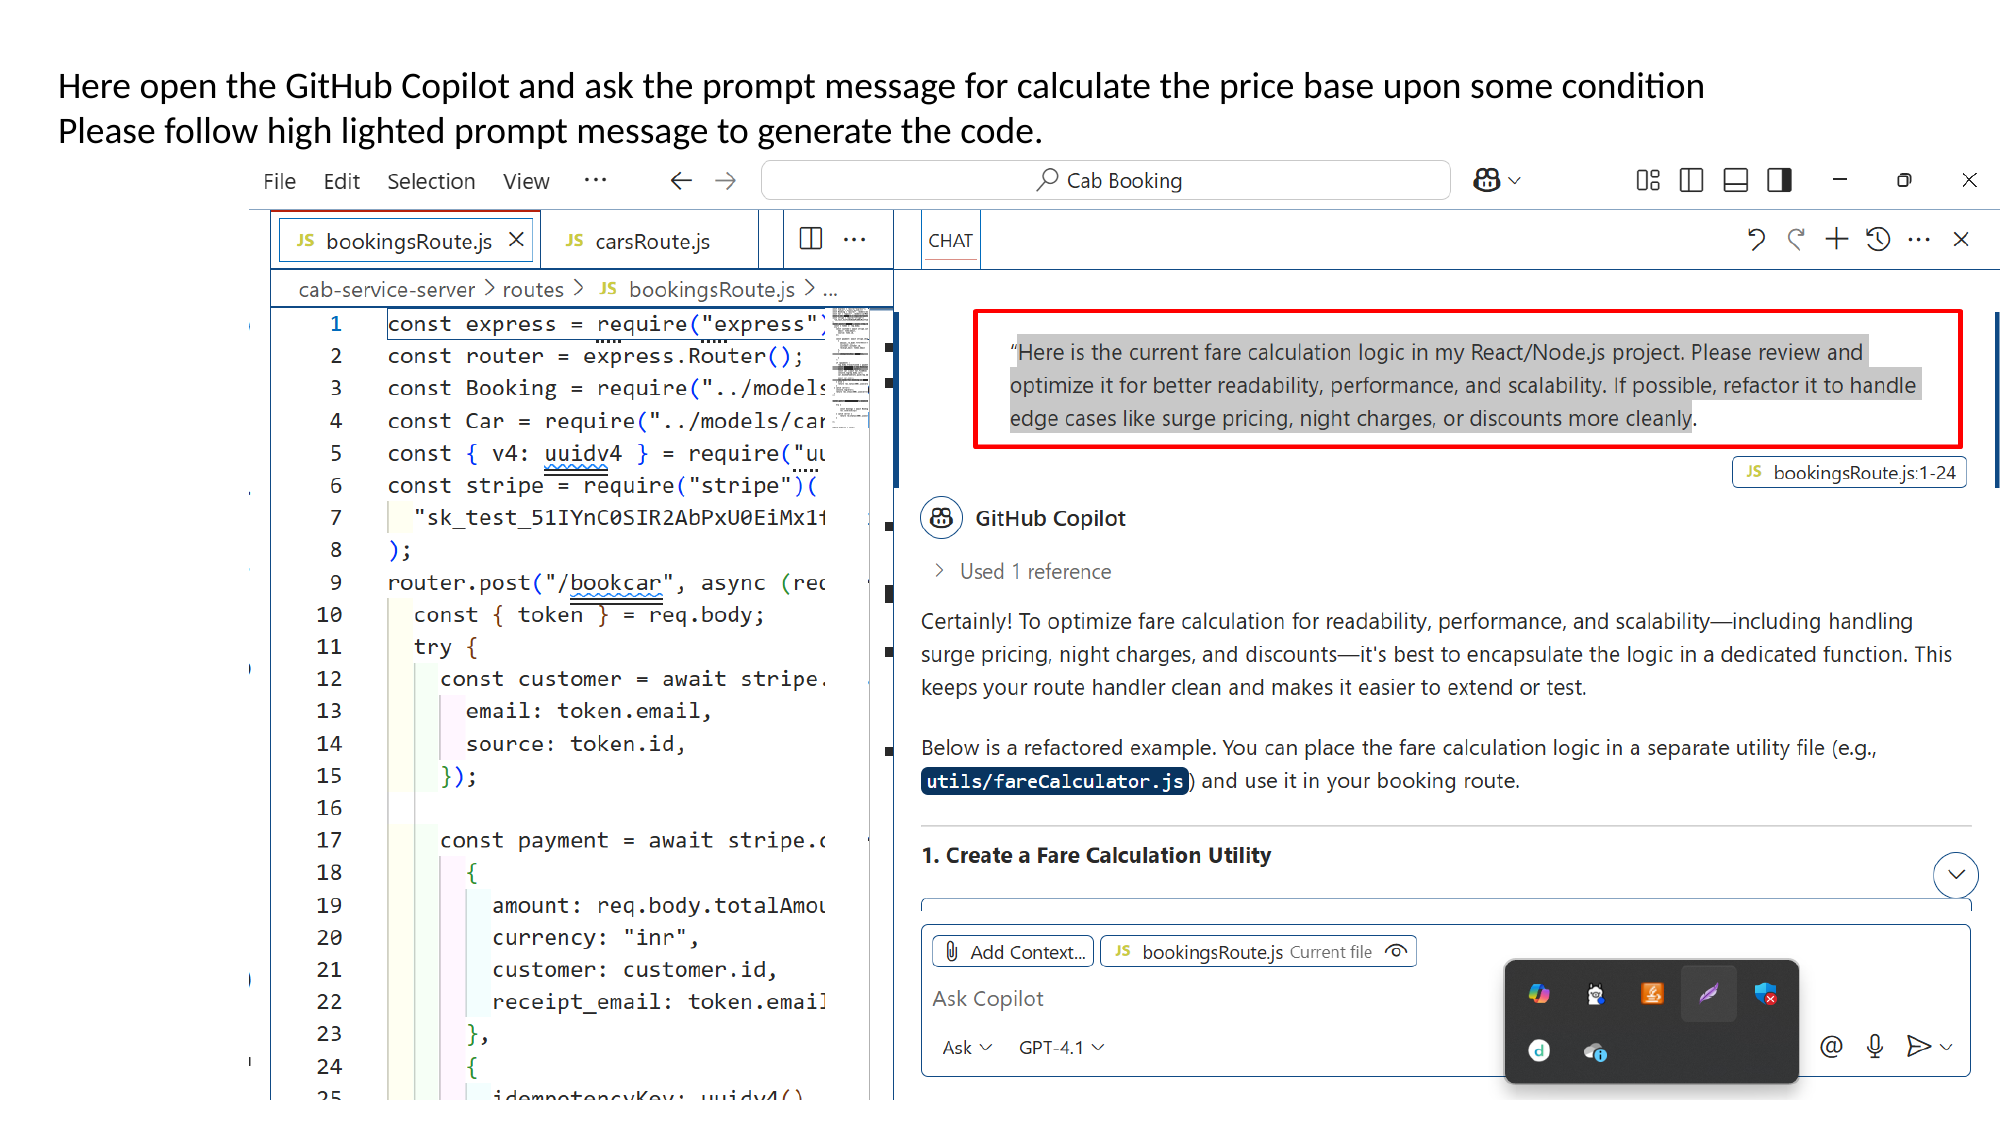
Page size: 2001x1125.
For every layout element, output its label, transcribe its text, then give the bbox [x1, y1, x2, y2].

picture [249, 159, 2000, 1100]
text_box Here open the GitHub Copilot and ask the prompt message for calculate the price base upon some condition Please follow high lighted prompt message to generate the code. [43, 54, 1723, 159]
